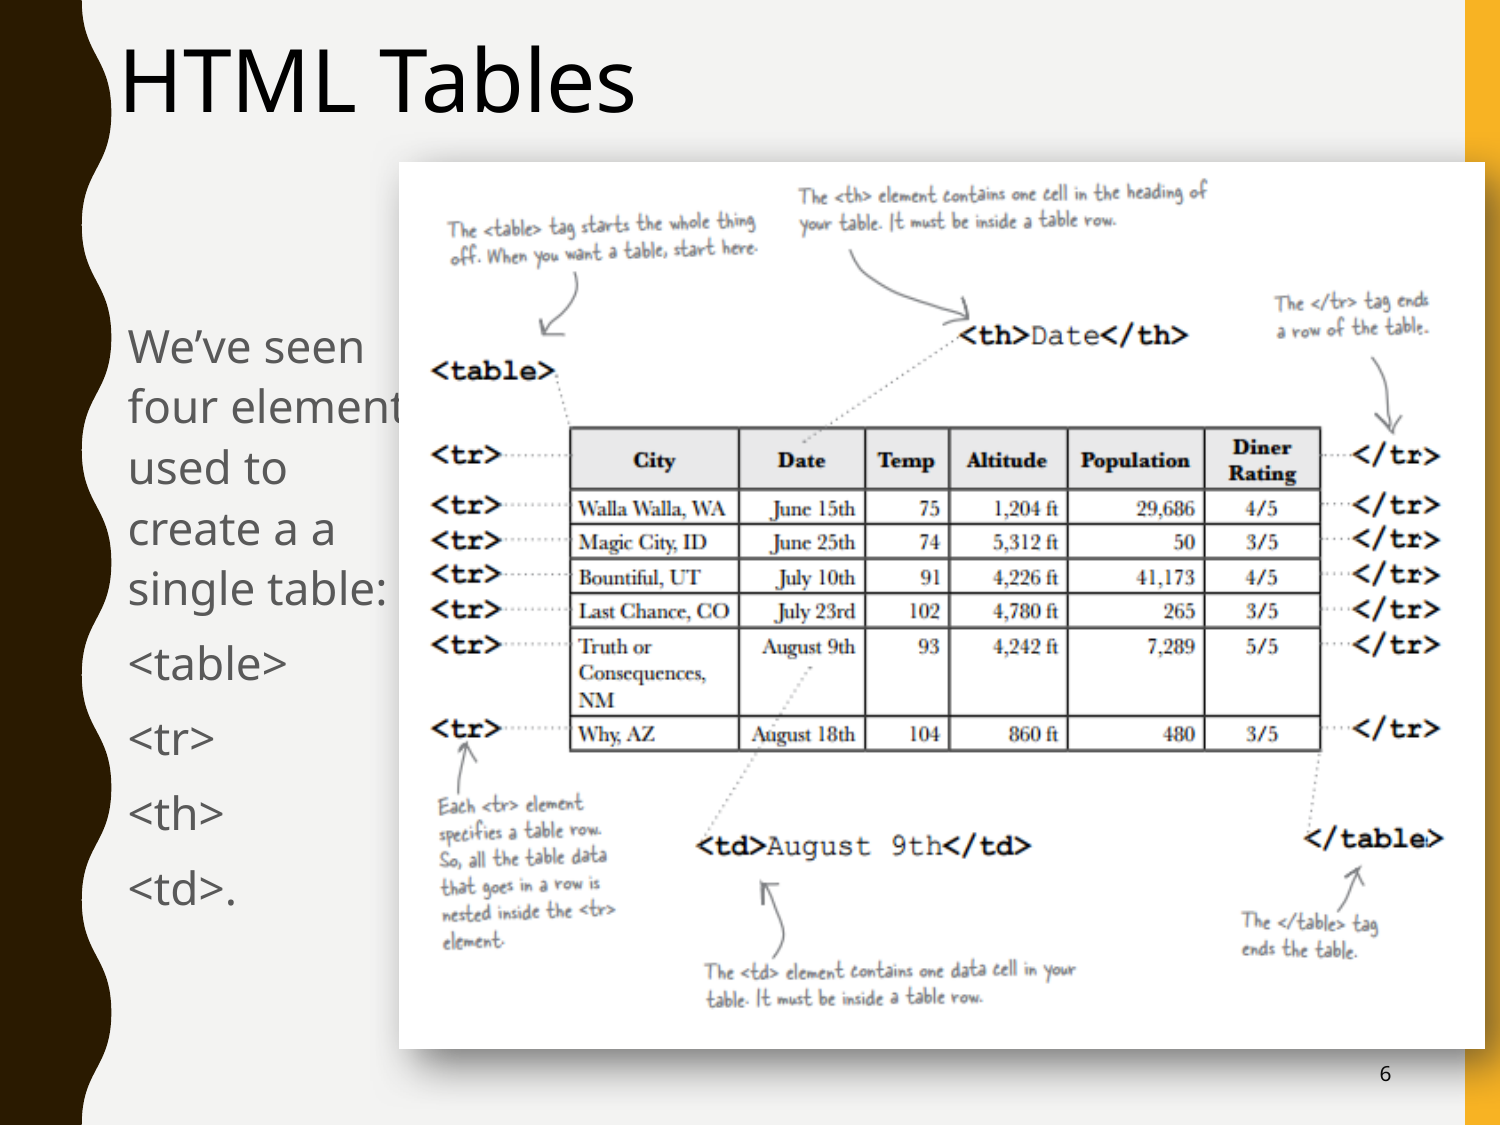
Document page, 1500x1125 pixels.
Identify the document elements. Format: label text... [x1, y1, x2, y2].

picture [399, 162, 1485, 1049]
text_box HTML Tables [112, 0, 1481, 136]
list We’ve seen four elements used to create a a single table: <table> <tr> <th> <td>. [112, 304, 384, 1053]
slide_number 6 [1059, 1098, 1407, 1103]
